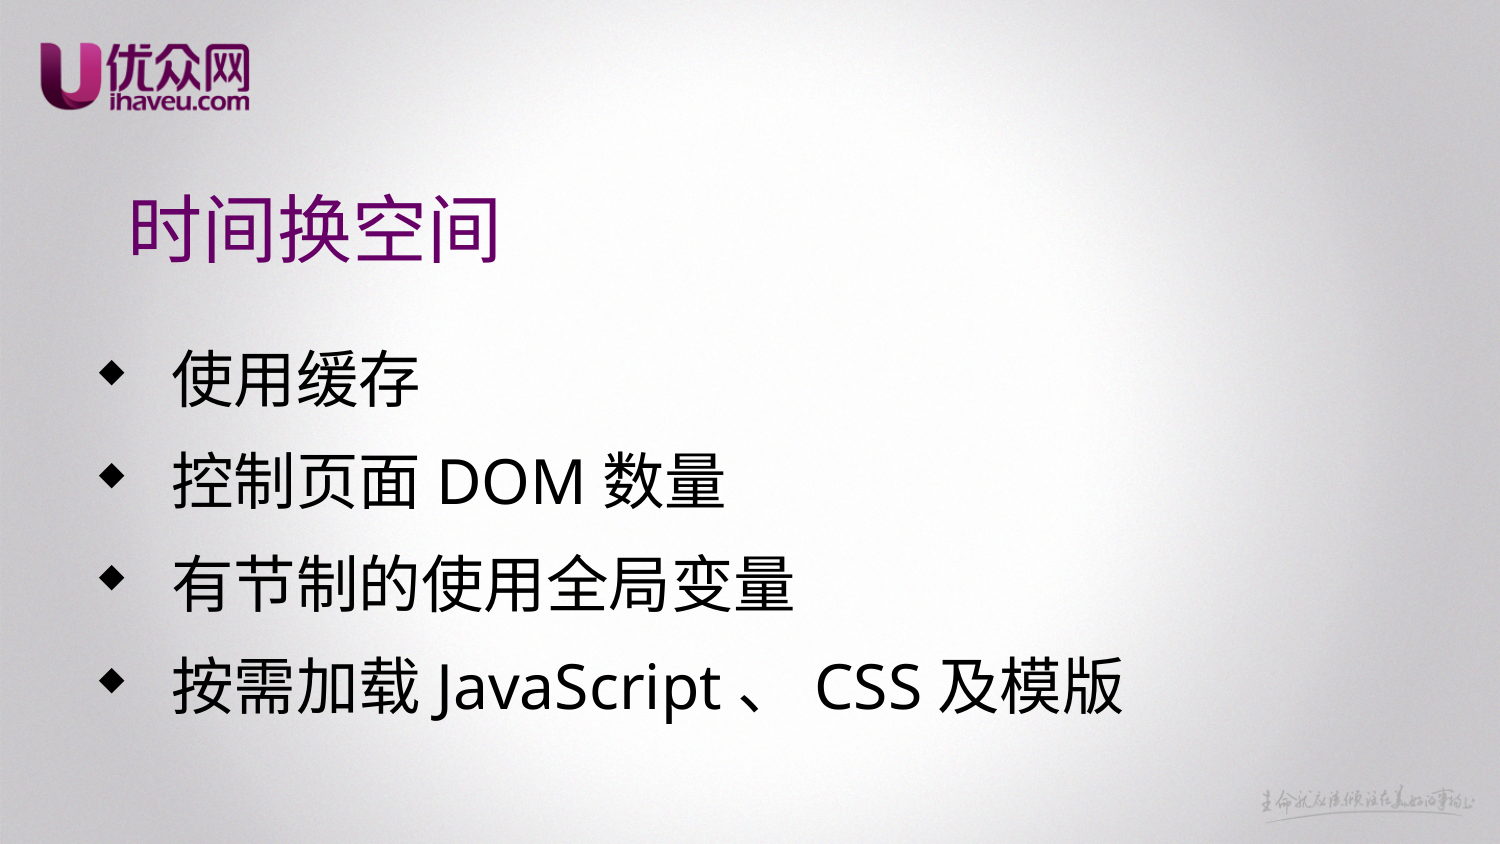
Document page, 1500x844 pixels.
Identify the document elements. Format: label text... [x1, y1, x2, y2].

title 时间换空间 [75, 147, 1425, 288]
picture [0, 0, 1500, 844]
list 使用缓存 控制页面DOM数量 有节制的使用全局变量 按需加载JavaScript、CSS及模版 [75, 309, 1425, 808]
